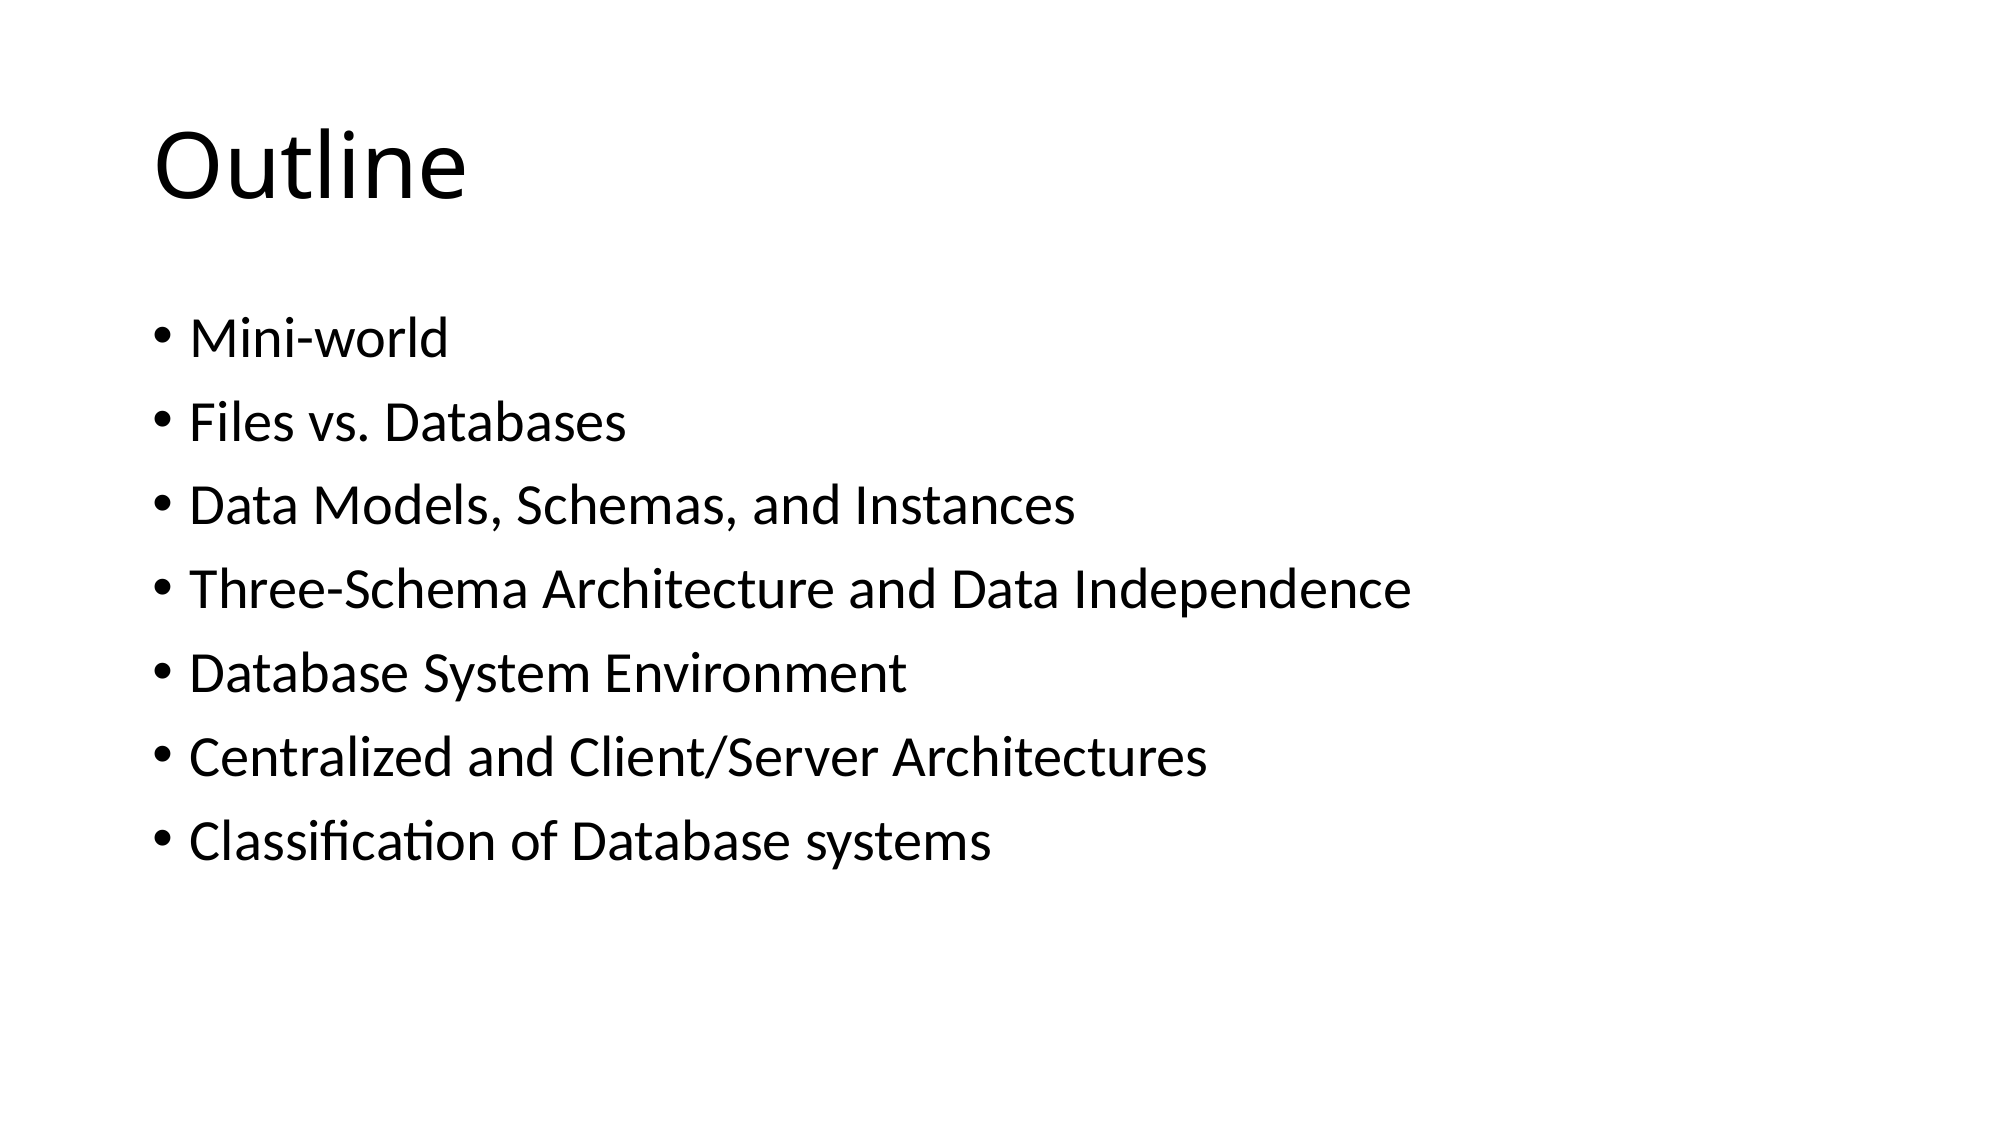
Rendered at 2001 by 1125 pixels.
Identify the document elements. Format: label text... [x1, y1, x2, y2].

title Outline [137, 59, 1863, 278]
list Mini-world Files vs. Databases Data Models, Schemas, and Instances Three-Schema Architecture and Data Independence Database System Environment Centralized and Client/Server Architectures Classification of Database systems [137, 299, 1863, 1014]
